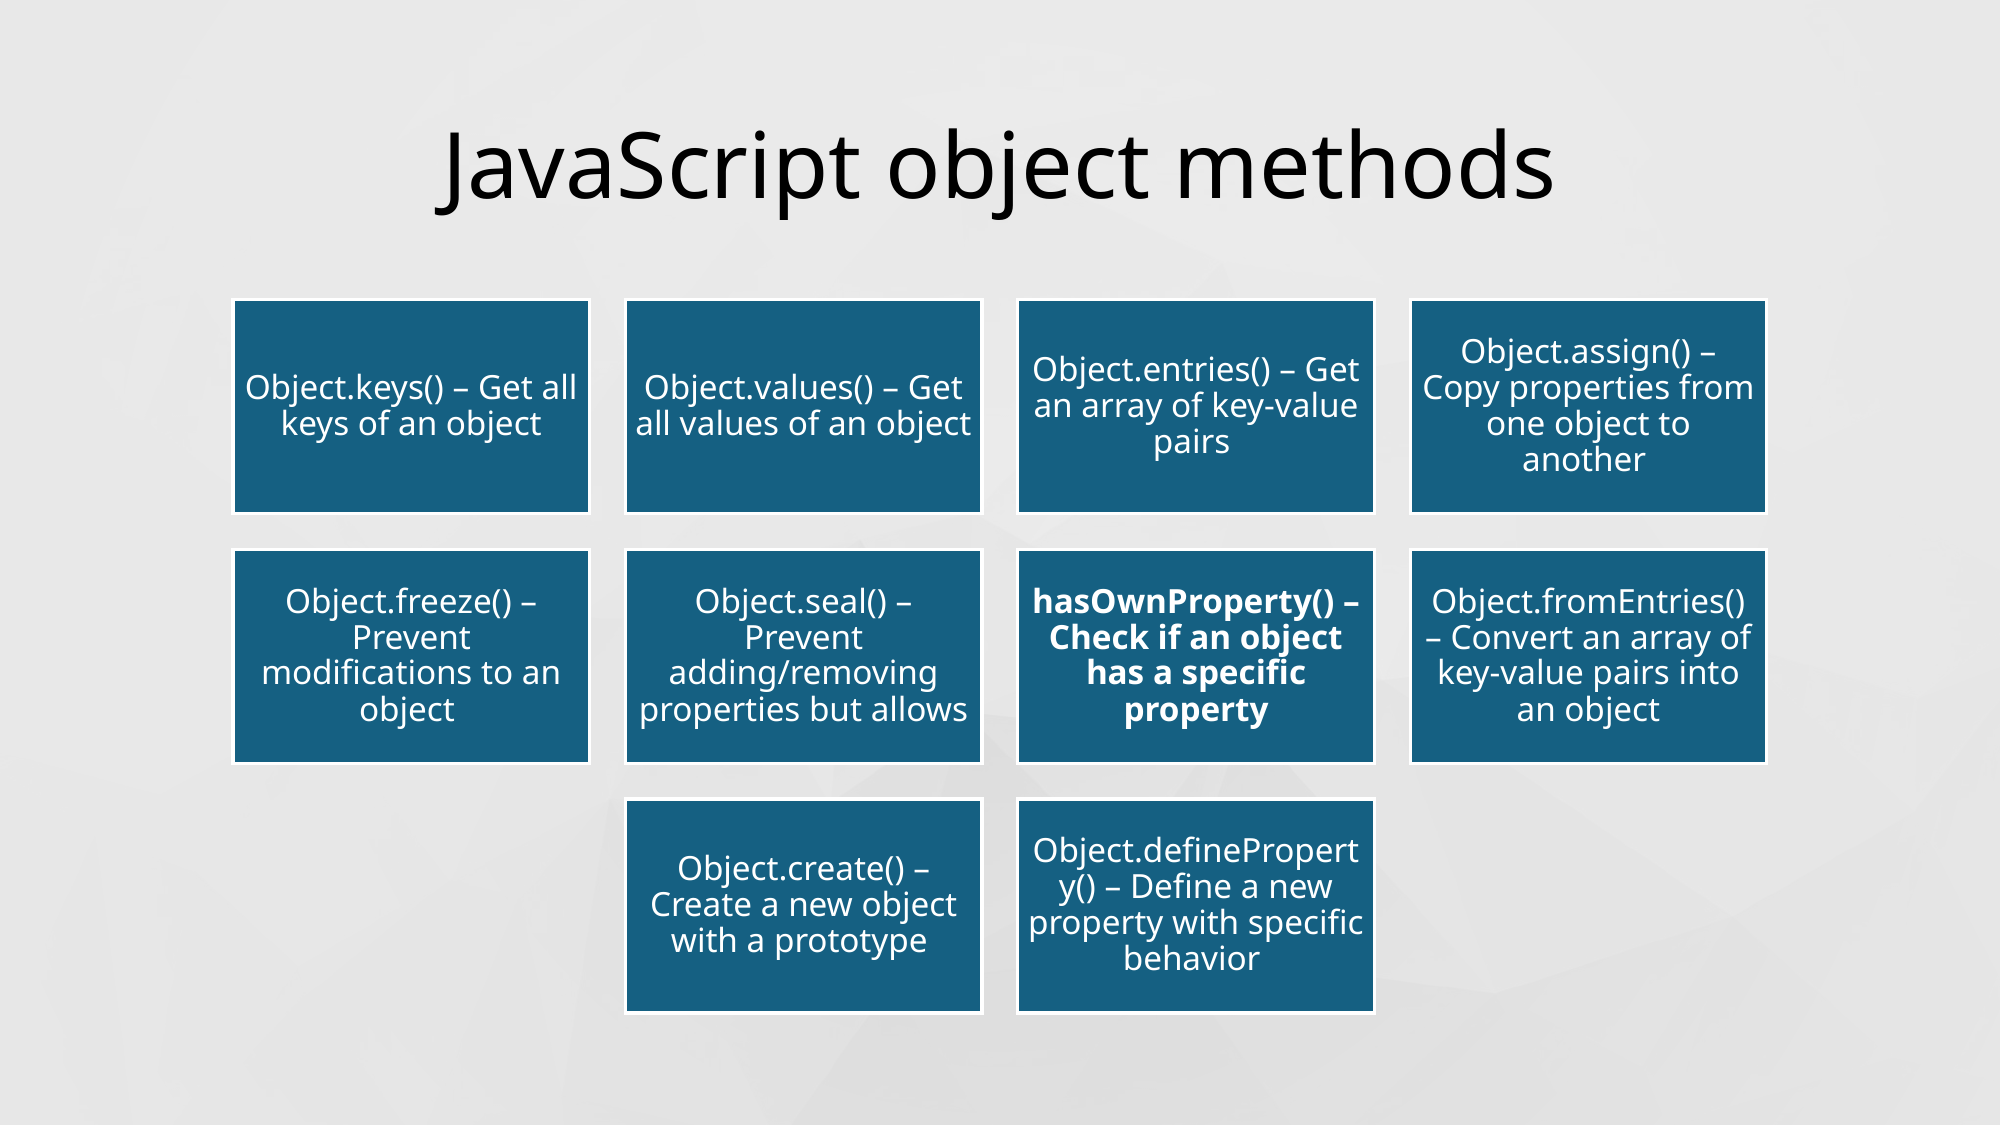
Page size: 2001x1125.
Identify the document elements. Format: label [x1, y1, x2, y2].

text_box [136, 298, 1863, 1014]
picture [0, 0, 2000, 1125]
